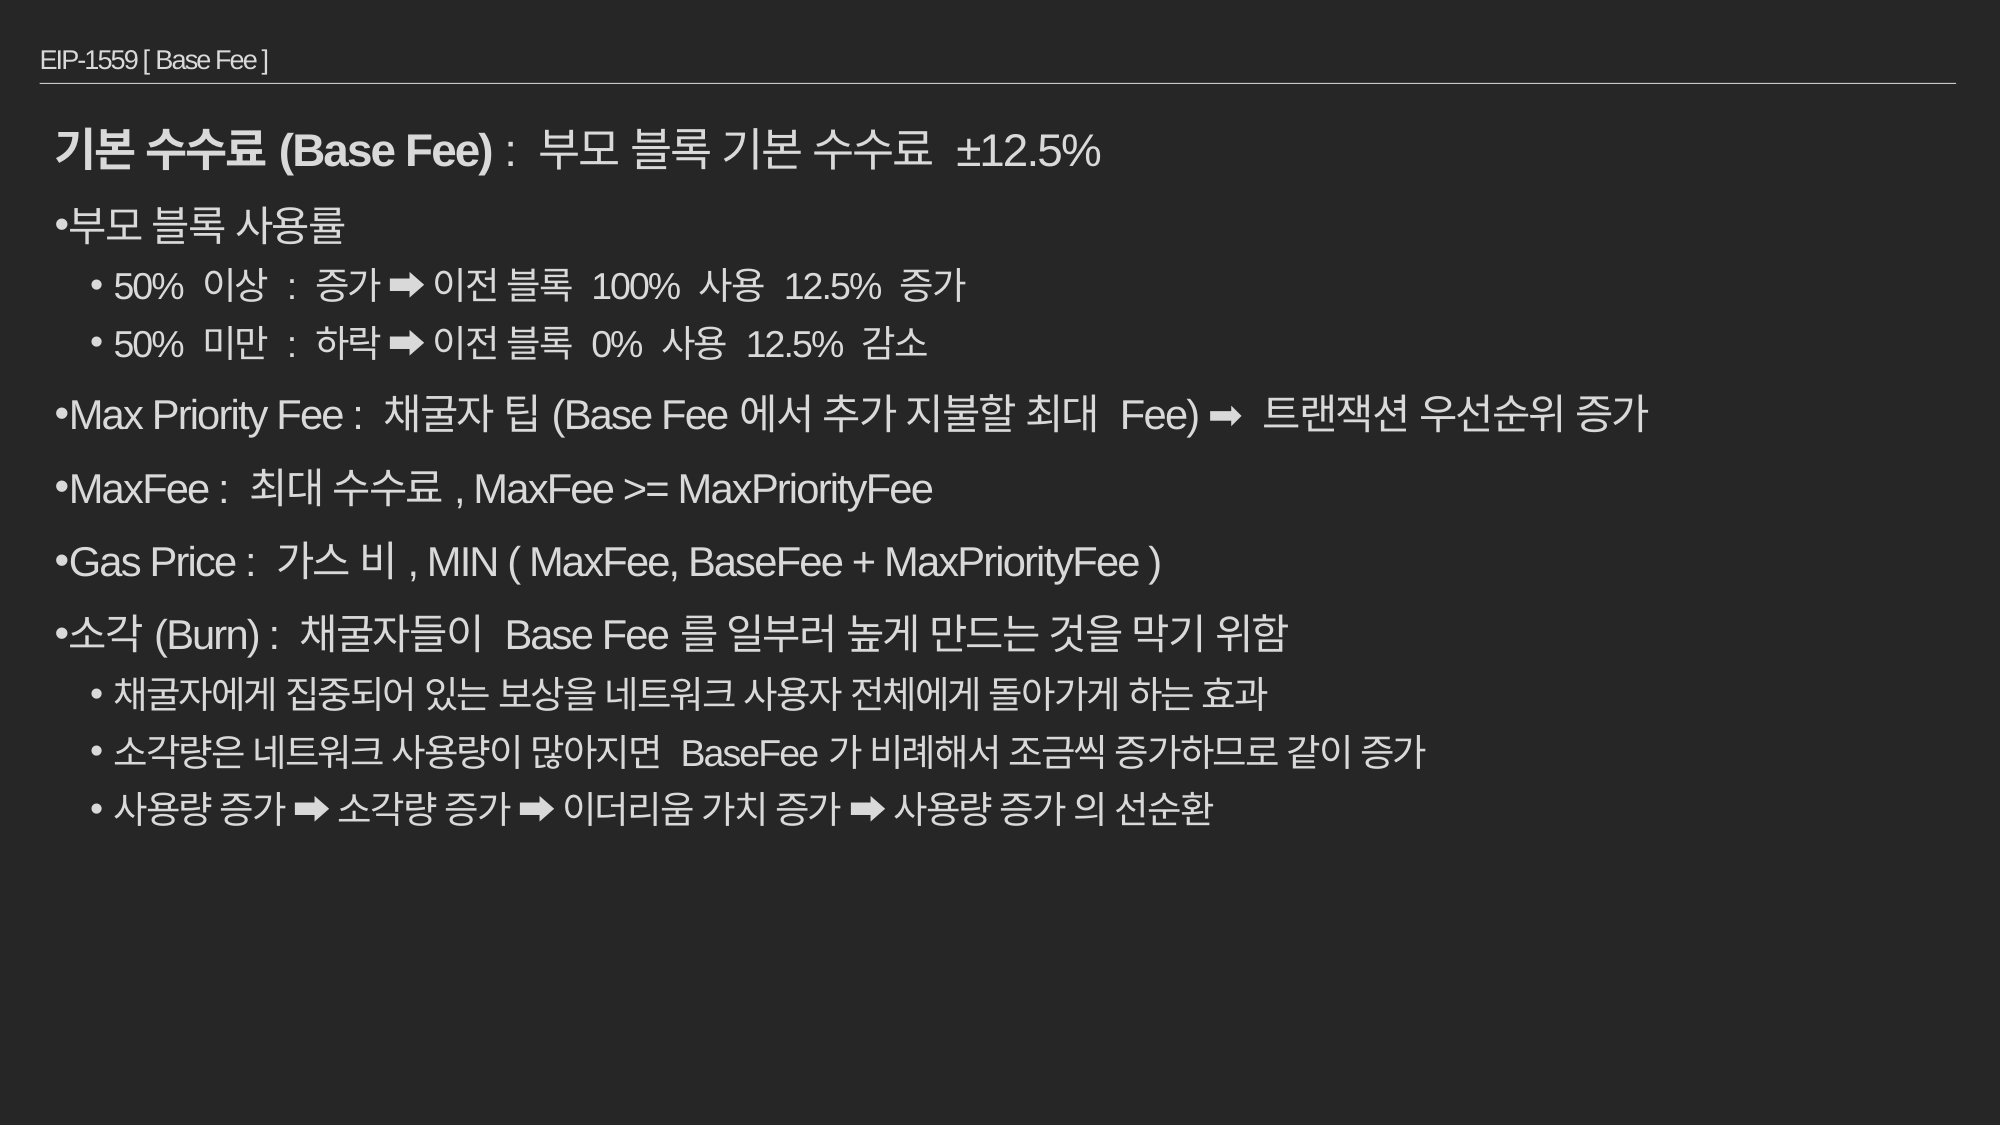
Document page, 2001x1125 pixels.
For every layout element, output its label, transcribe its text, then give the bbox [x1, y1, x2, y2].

list 기본 수수료(Base Fee) : 부모 블록 기본 수수료 ±12.5% 부모 블록 사용률 50% 이상 : 증가 ➡ 이전 블록 100% 사용 12.5% 증가 50% 미만 : 하락 ➡ 이전 블록 0% 사용 12.5% 감소 Max Priority Fee : 채굴자 팁(Base Fee에서 추가 지불할 최대 Fee) ➡ 트랜잭션 우선순위 증가 MaxFee : 최대 수수료, MaxFee >= MaxPriorityFee Gas Price : 가스 비, MIN ( MaxFee, BaseFee + MaxPriorityFee ) 소각(Burn) : 채굴자들이 Base Fee를 일부러 높게 만드는 것을 막기 위함 채굴자에게 집중되어 있는 보상을 네트워크 사용자 전체에게 돌아가게 하는 효과 소각량은 네트워크 사용량이 많아지면 BaseFee가 비례해서 조금씩 증가하므로 같이 증가 사용량 증가 ➡ 소각량 증가 ➡ 이더리움 가치 증가 ➡ 사용량 증가 의 선순환 [39, 110, 1957, 1094]
title EIP-1559 [ Base Fee ] [39, 31, 1961, 84]
